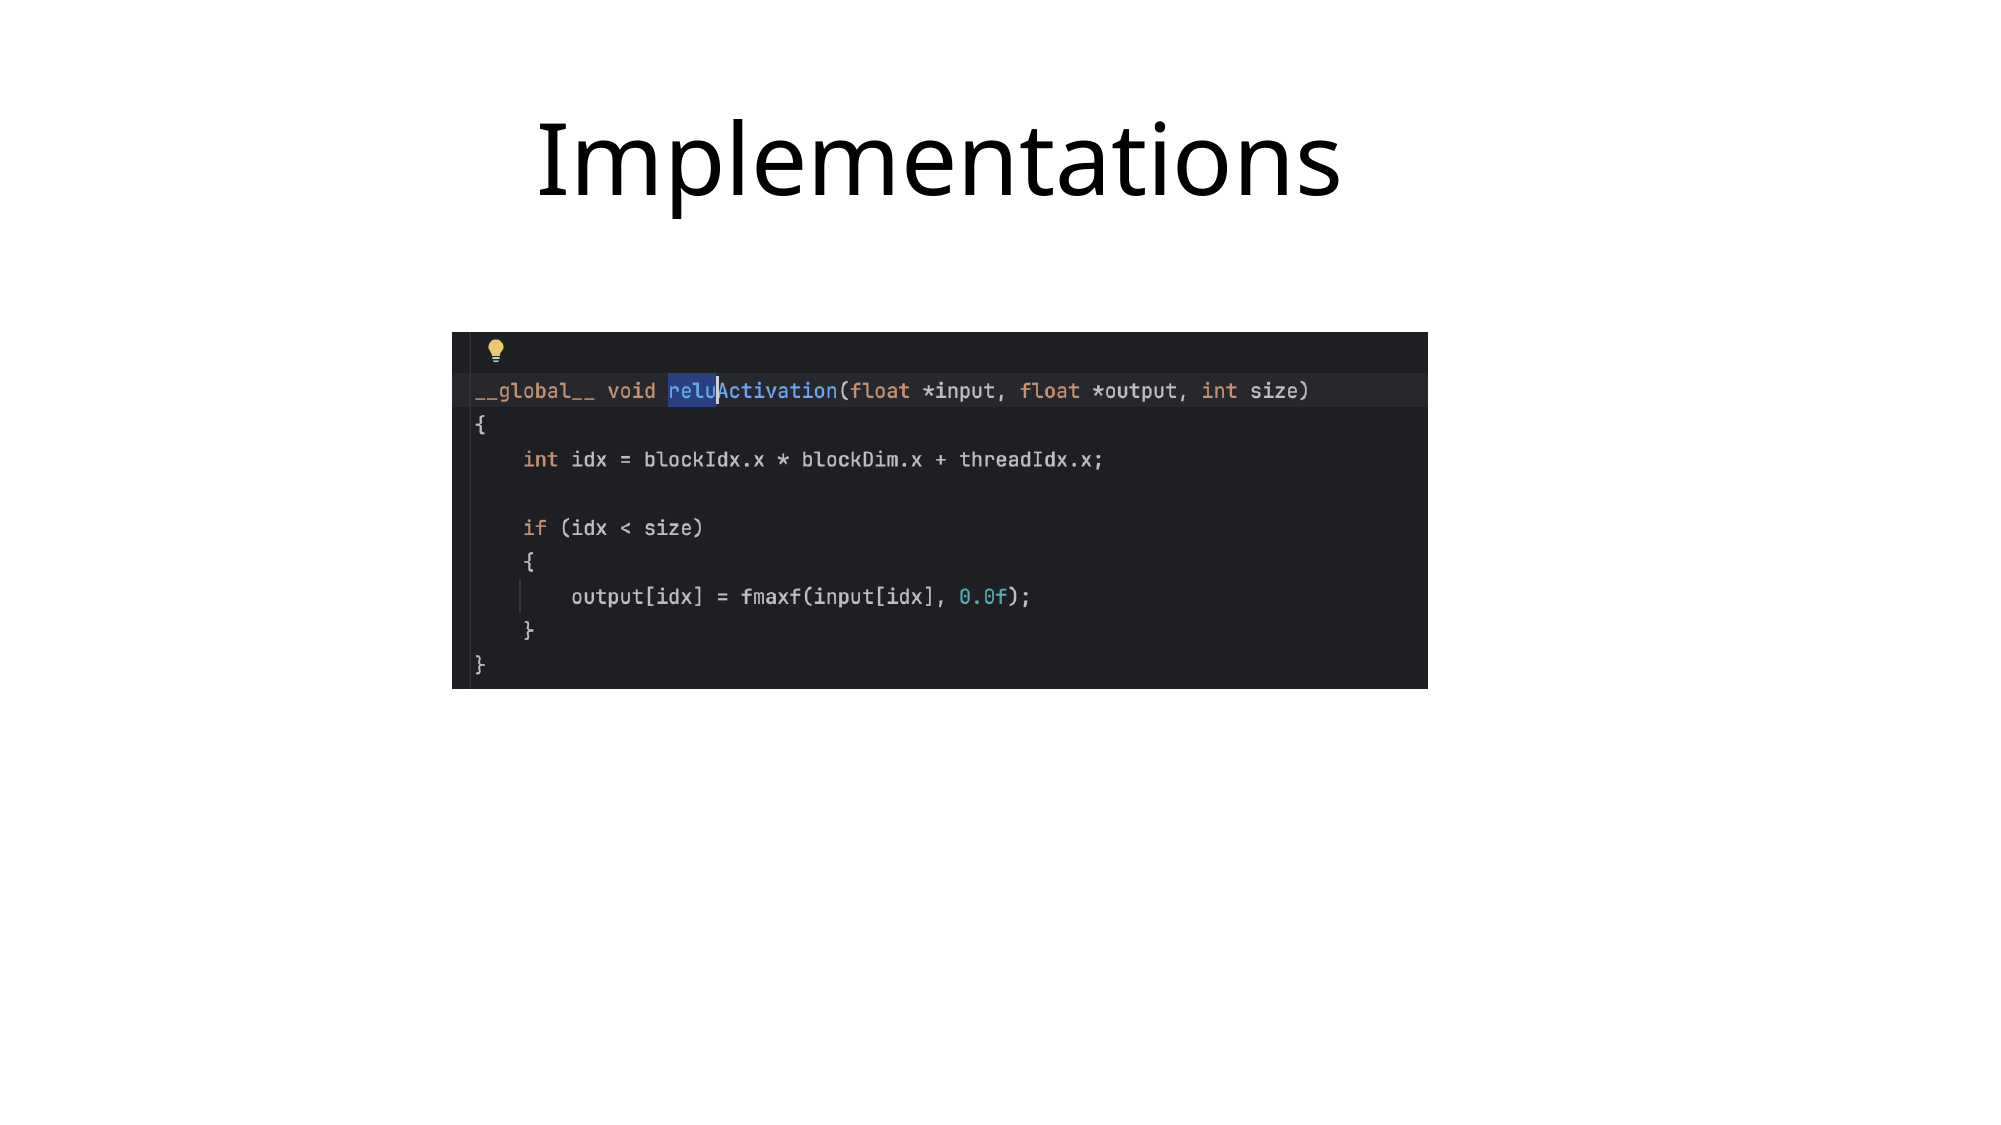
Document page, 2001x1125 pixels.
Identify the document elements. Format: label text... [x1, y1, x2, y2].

picture [452, 332, 1428, 689]
title Implementations [190, 0, 1691, 225]
